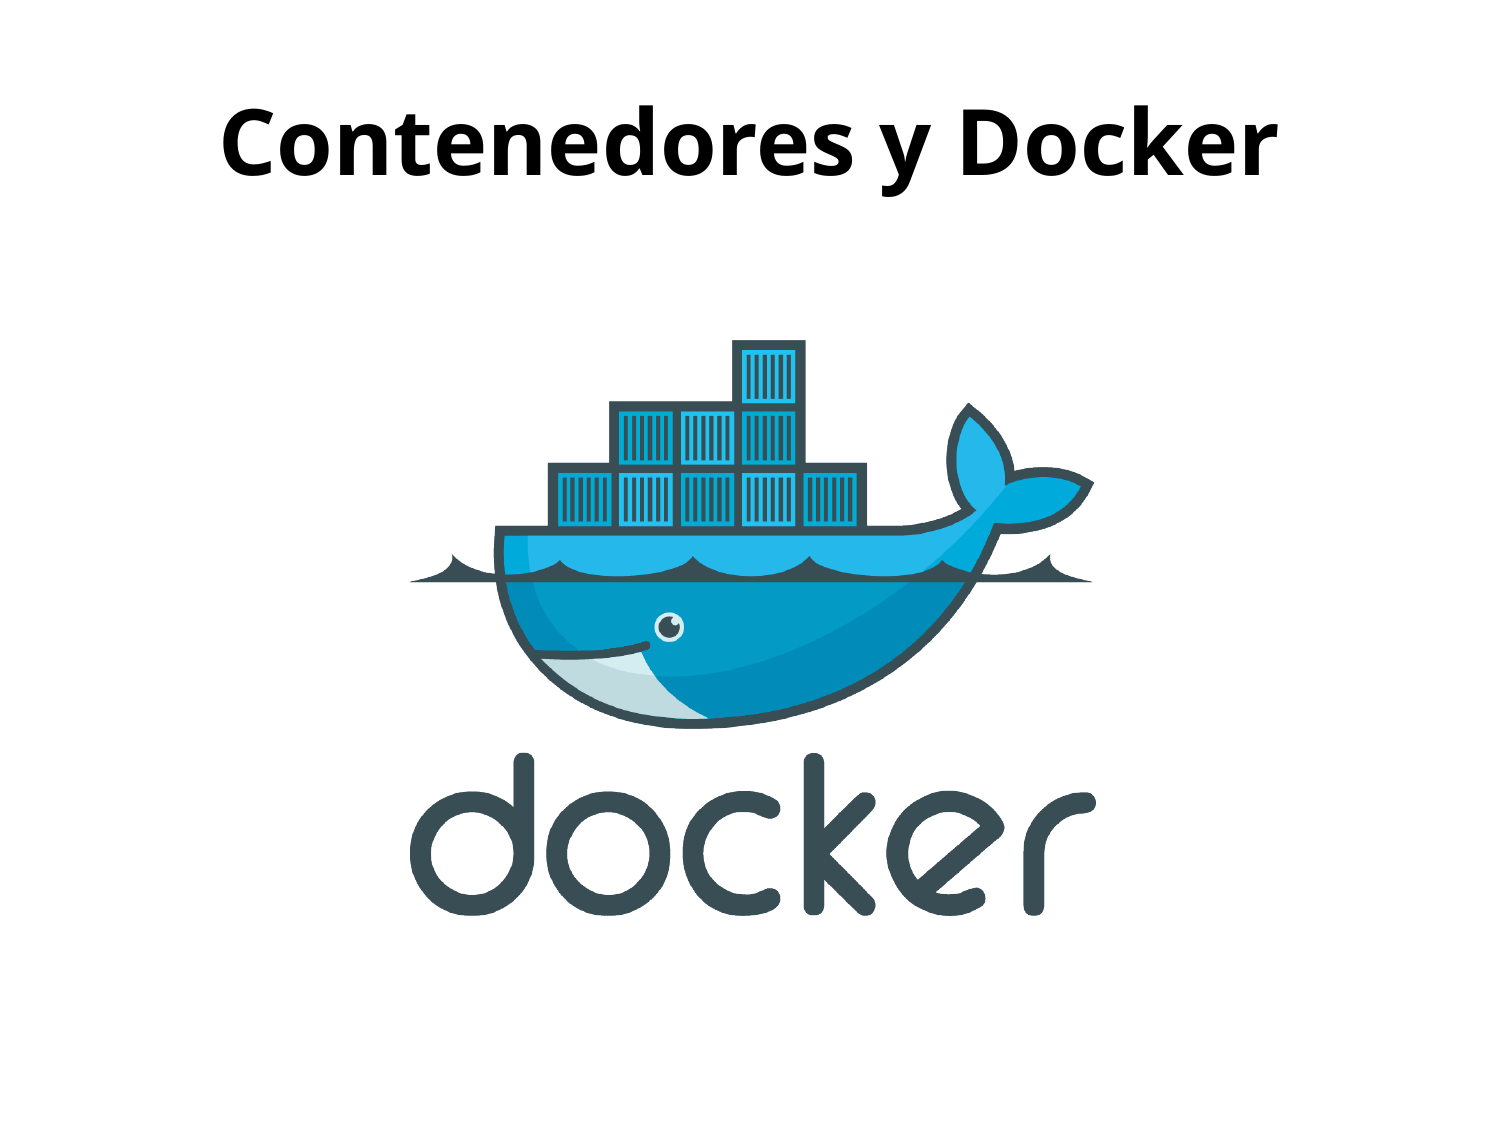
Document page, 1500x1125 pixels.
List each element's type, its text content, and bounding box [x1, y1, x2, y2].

picture [282, 212, 1218, 1047]
title Contenedores y Docker [75, 45, 1425, 233]
